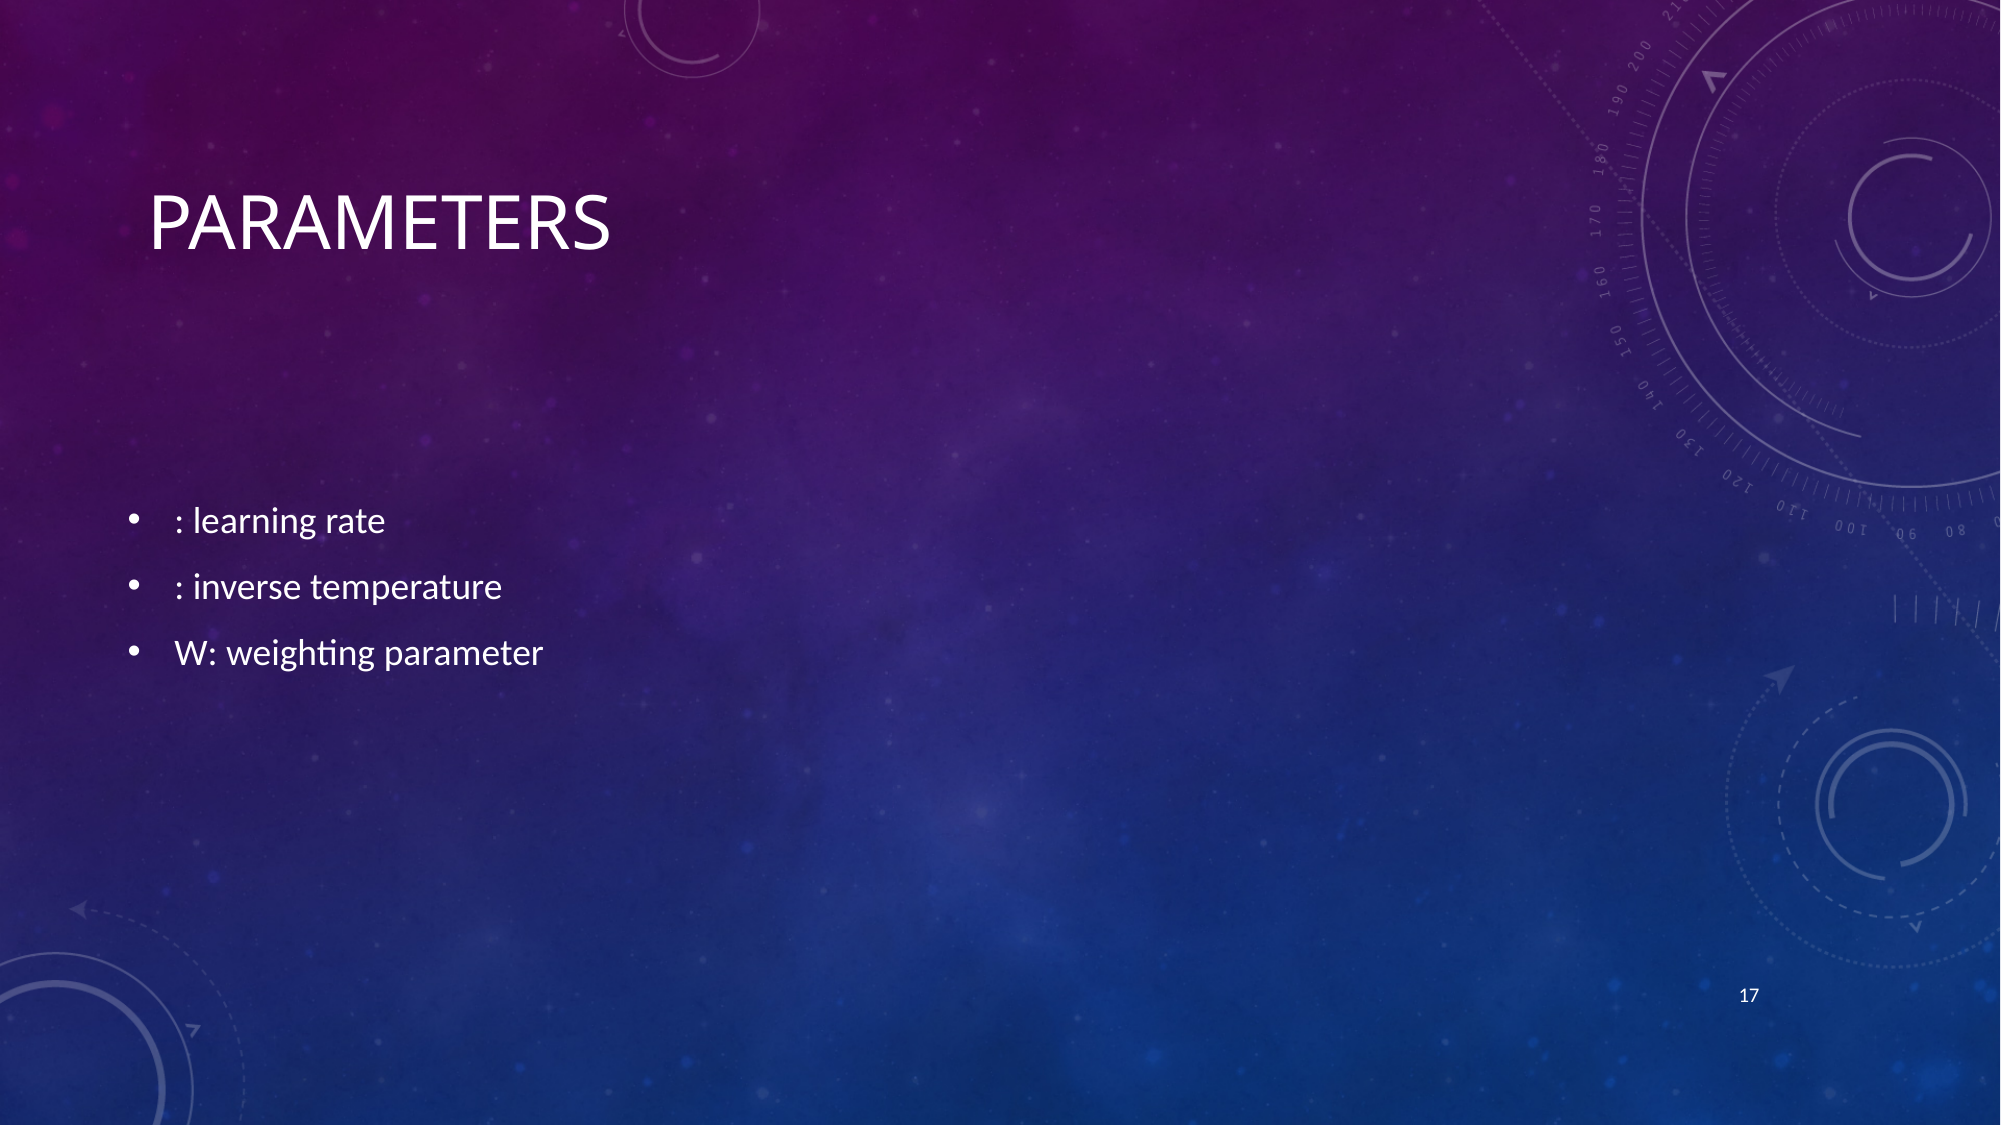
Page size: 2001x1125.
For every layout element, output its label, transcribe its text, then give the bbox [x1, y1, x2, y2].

picture [0, 0, 2001, 1125]
title Parameters [112, 99, 1775, 339]
slide_number 17 [1684, 963, 1775, 1025]
